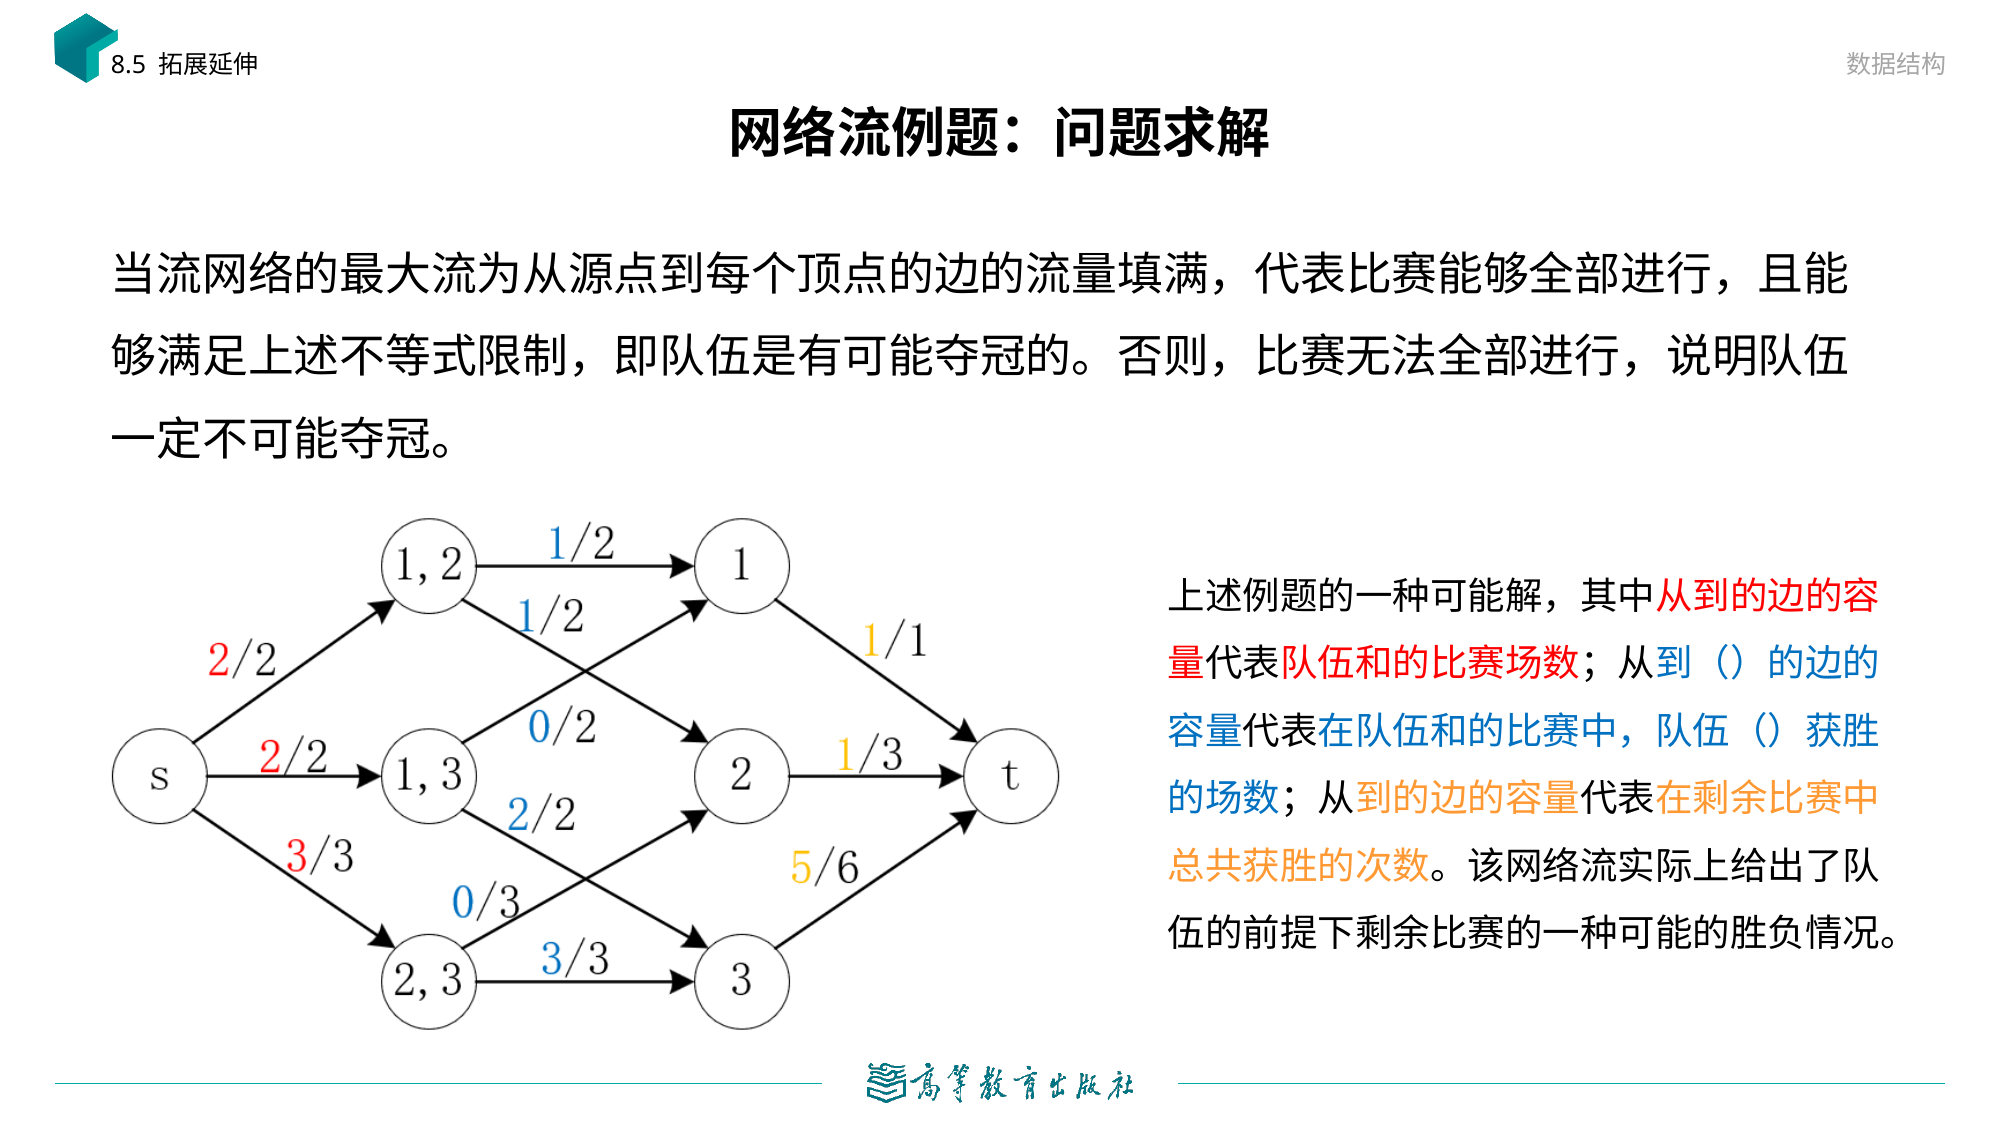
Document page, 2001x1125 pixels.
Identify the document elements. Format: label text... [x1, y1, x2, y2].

picture [867, 1063, 1133, 1103]
subtitle 8.5 拓展延伸 [95, 44, 894, 99]
picture [97, 516, 1065, 1040]
list 数据结构 [1115, 32, 1962, 86]
title 网络流例题：问题求解 [137, 92, 1863, 178]
